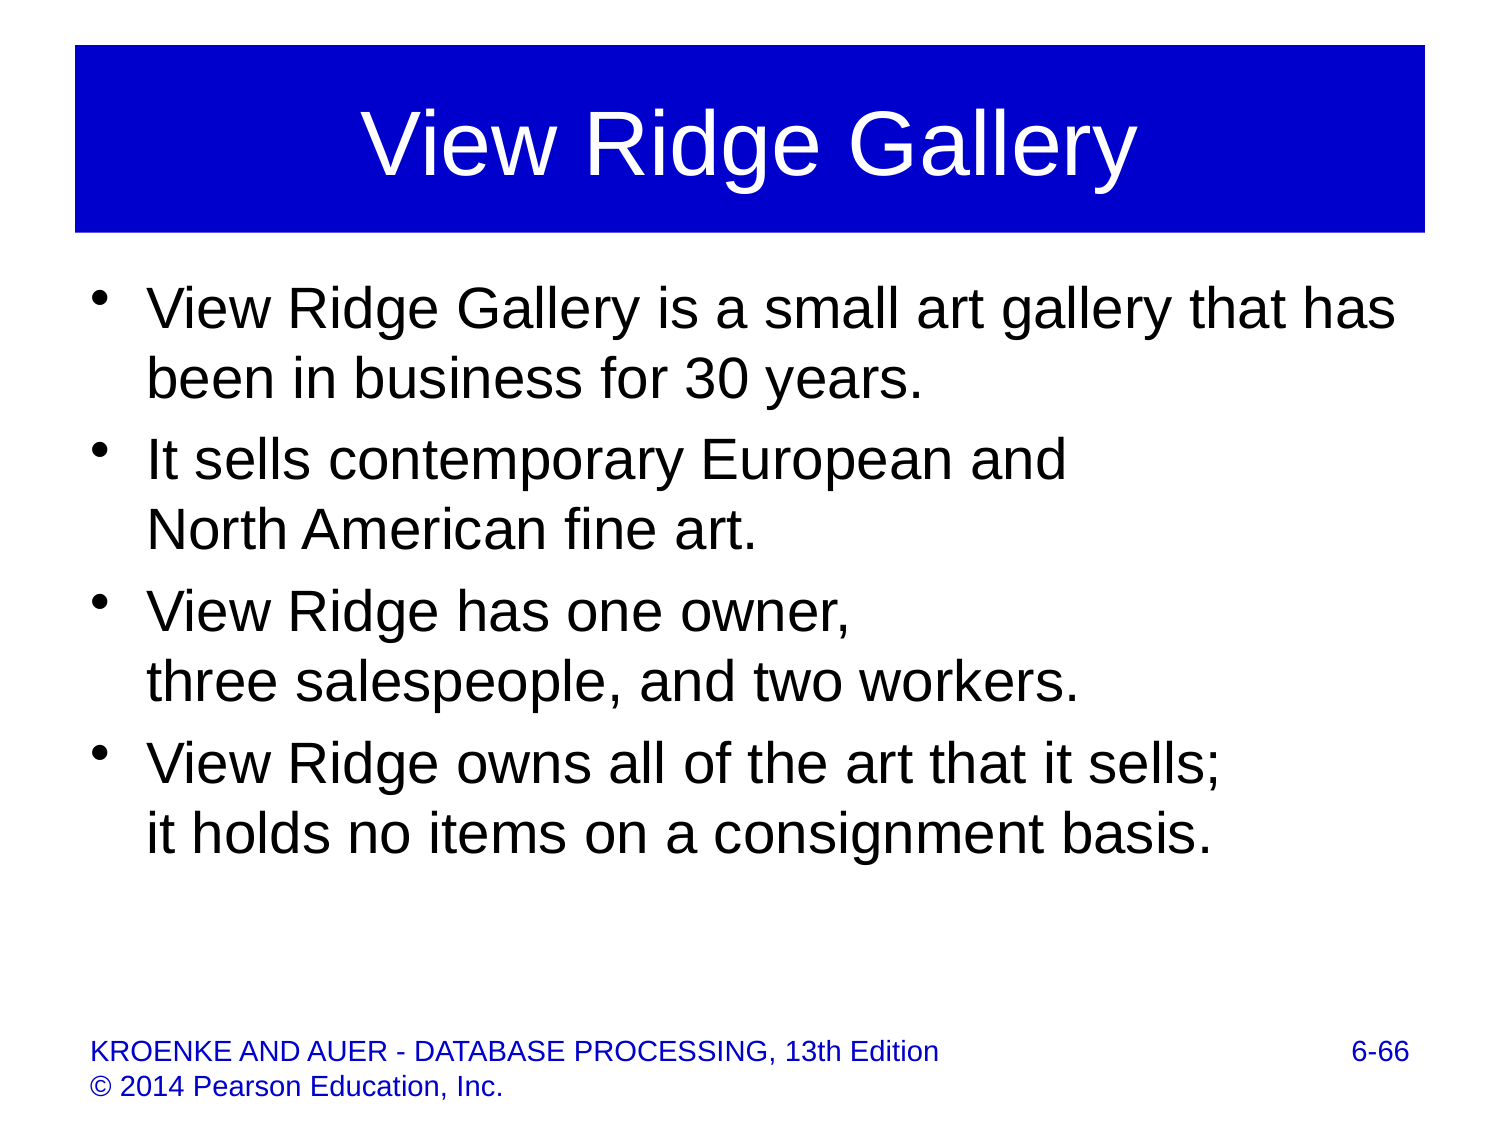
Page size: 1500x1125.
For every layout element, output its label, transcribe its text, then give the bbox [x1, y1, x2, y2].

title View Ridge Gallery [75, 45, 1425, 233]
slide_number 6-66 [1074, 1024, 1426, 1103]
list View Ridge Gallery is a small art gallery that has been in business for 30 years. It sells contemporary European and North American fine art. View Ridge has one owner, three salespeople, and two workers. View Ridge owns all of the art that it sells; it holds no items on a consignment basis. [75, 262, 1425, 1005]
footer KROENKE AND AUER - DATABASE PROCESSING, 13th Edition © 2014 Pearson Education, Inc. [74, 1024, 976, 1104]
